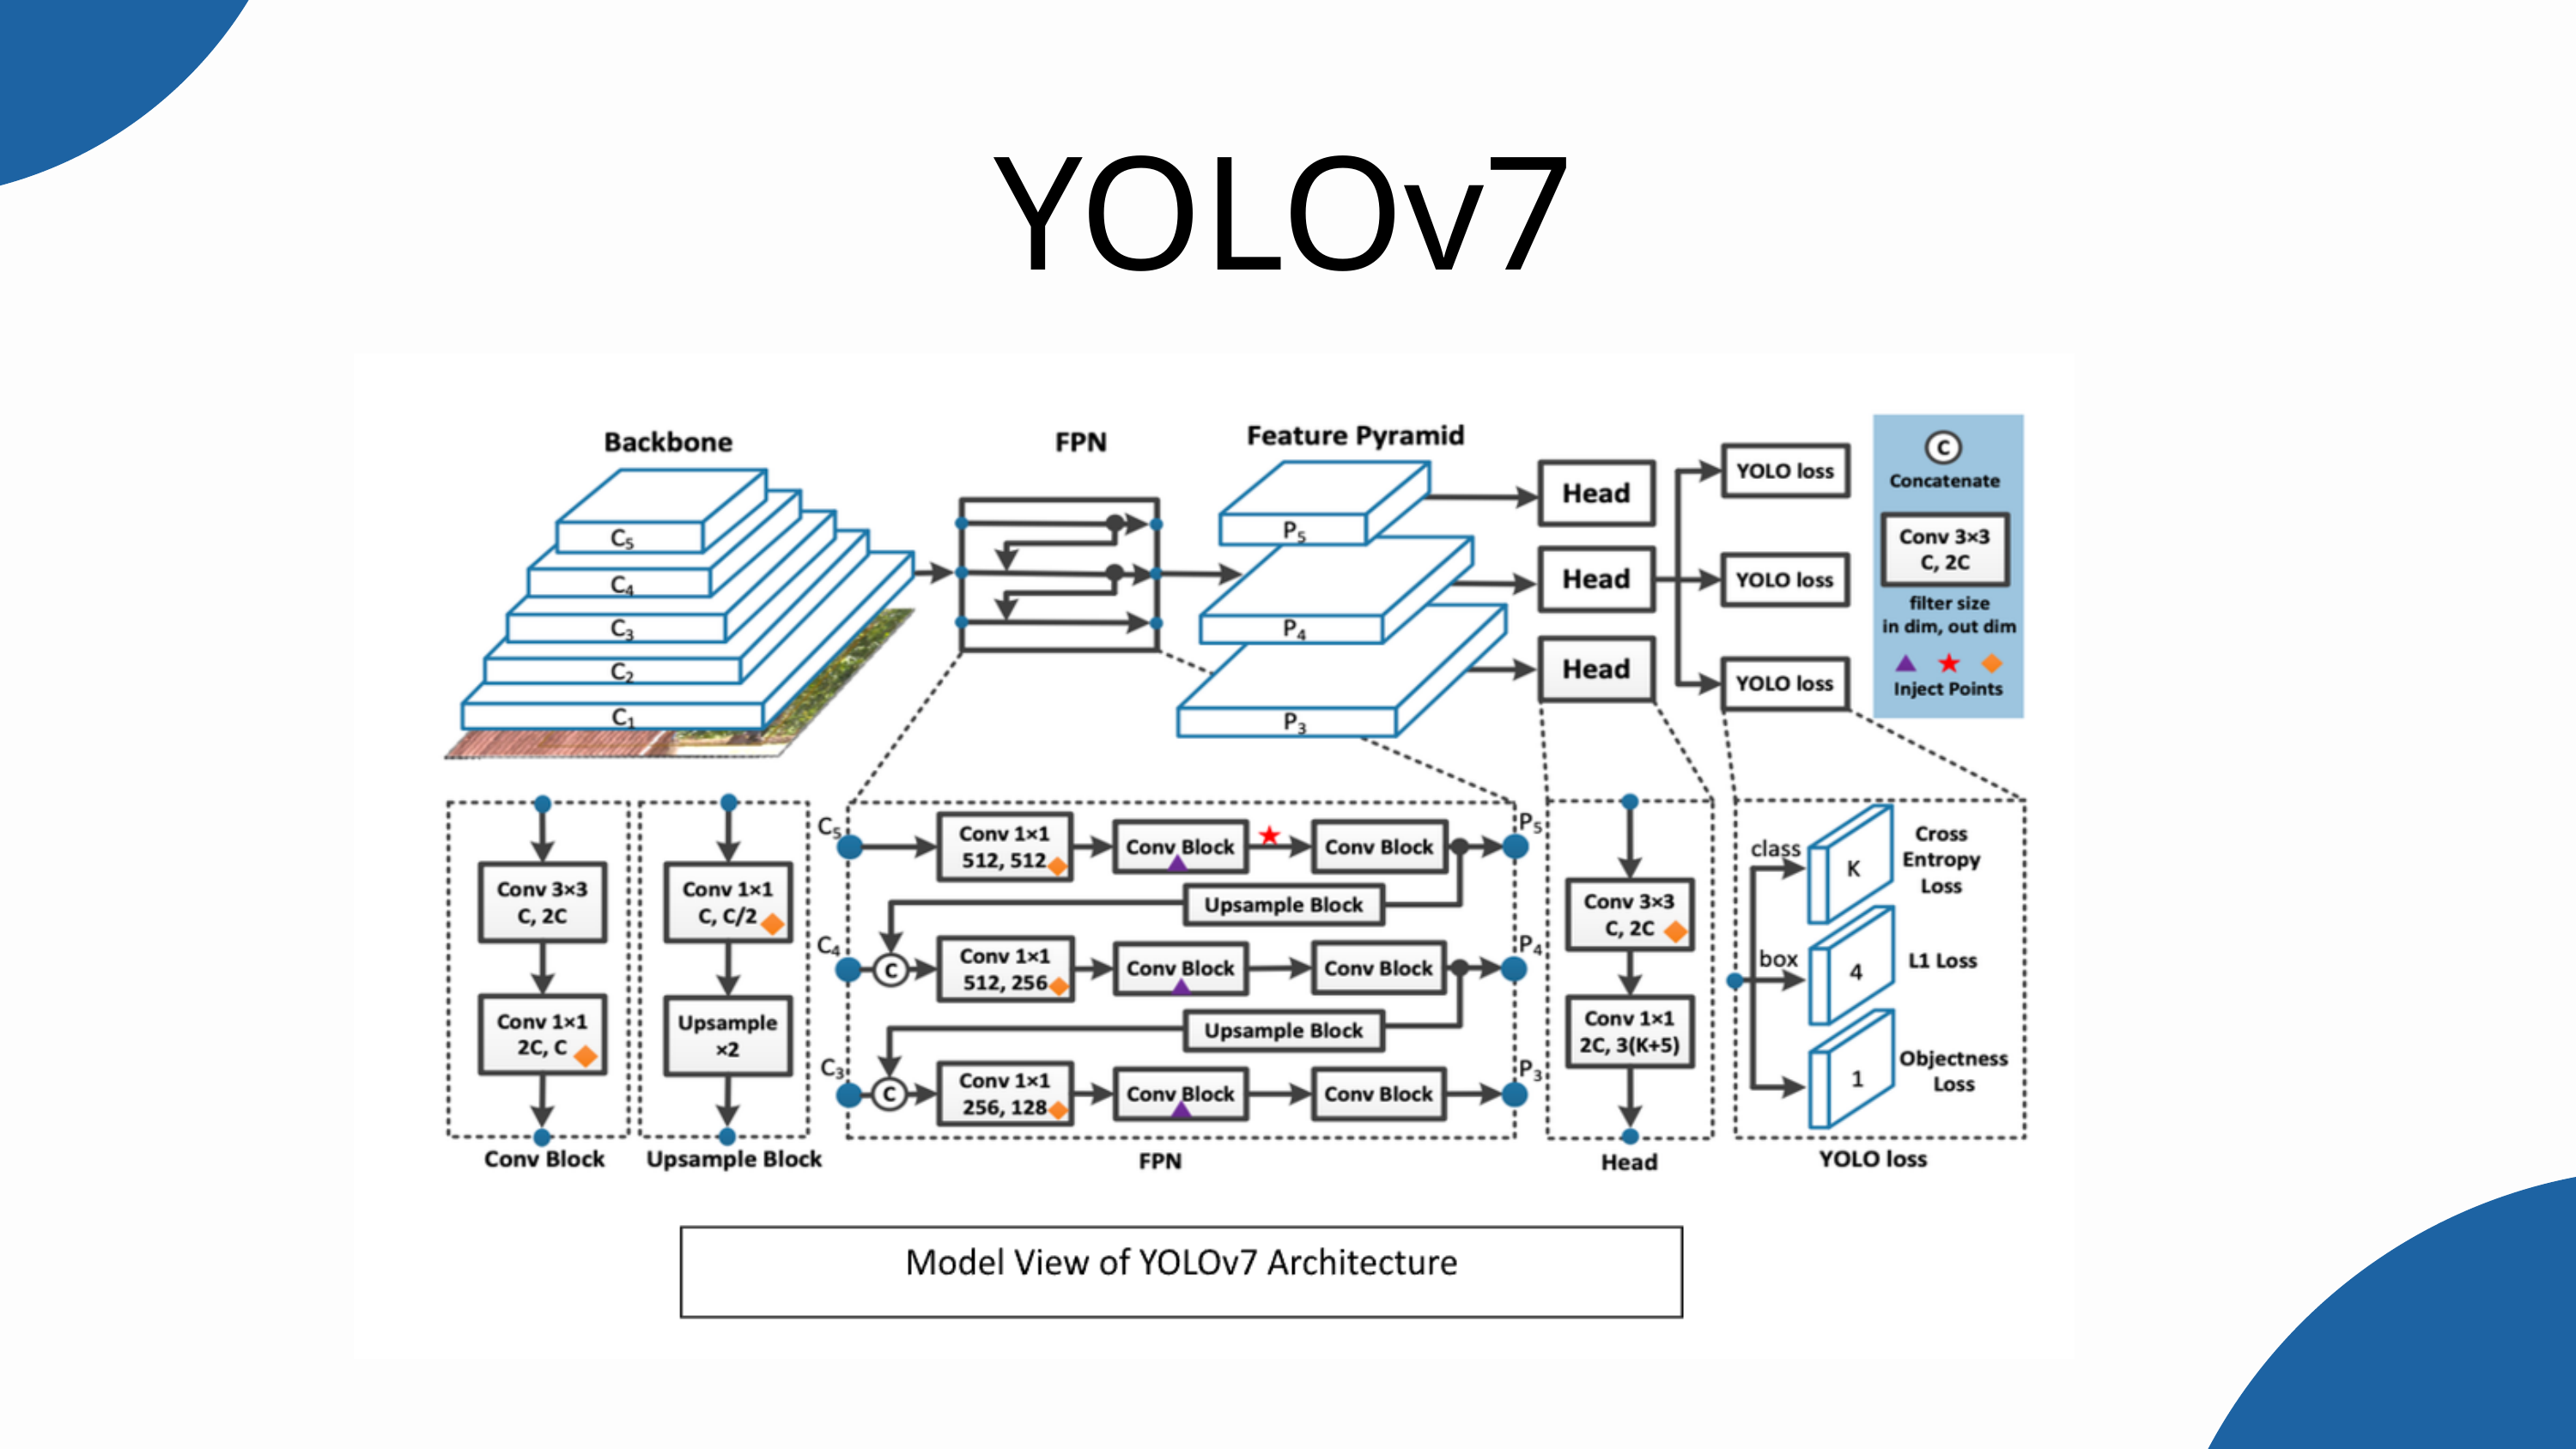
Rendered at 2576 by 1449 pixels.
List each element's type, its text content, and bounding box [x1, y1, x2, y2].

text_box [0, 0, 311, 200]
text_box YOLOv7 [966, 81, 1602, 302]
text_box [2146, 1167, 2576, 1449]
text_box [354, 354, 2075, 1359]
